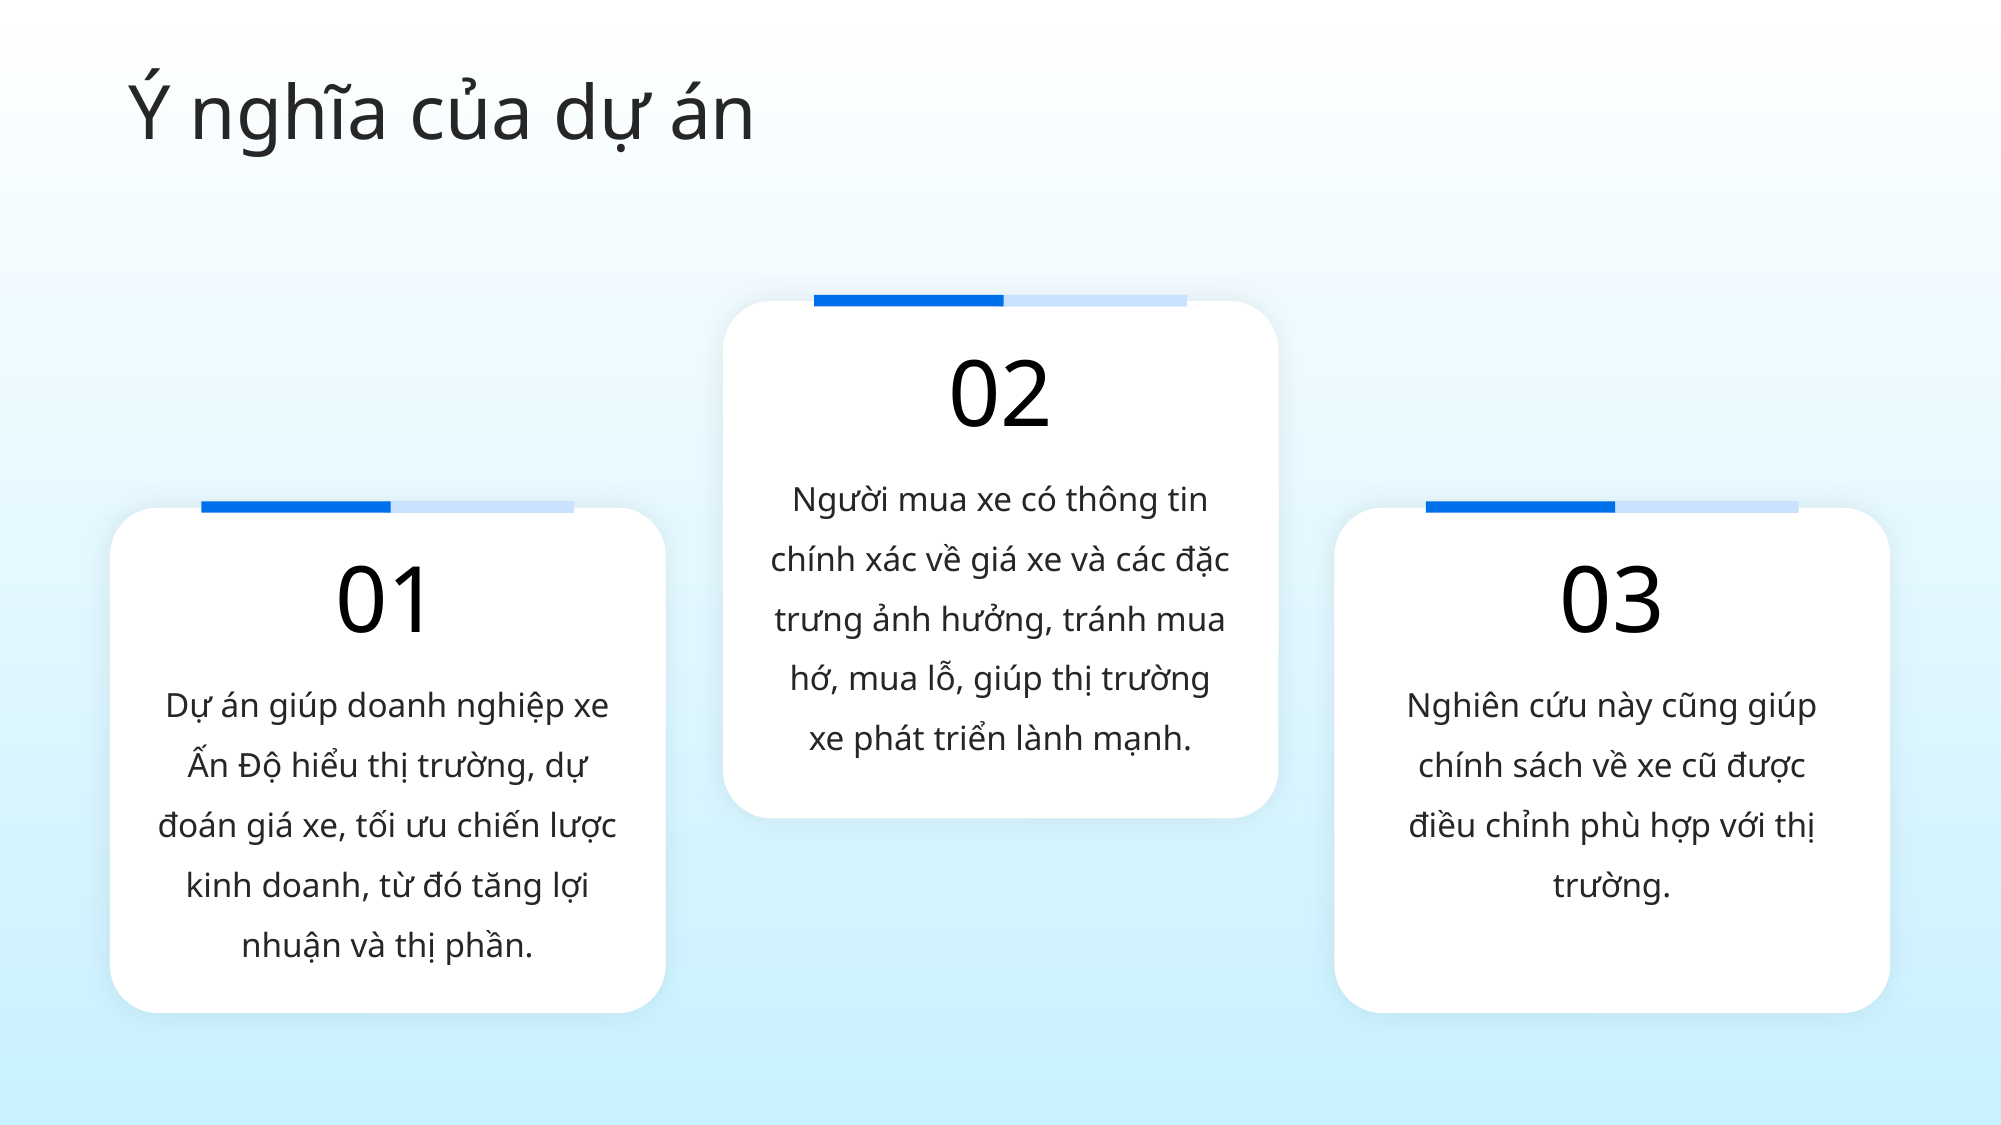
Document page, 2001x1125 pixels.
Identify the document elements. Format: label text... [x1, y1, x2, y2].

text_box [1425, 501, 1799, 513]
text_box [0, 0, 2000, 1125]
text_box 01 [141, 522, 634, 624]
text_box Người mua xe có thông tin chính xác về giá xe và các đặc trưng ảnh hưởng, tránh mua hớ, mua lỗ, giúp thị trường xe phát triển lành mạnh. [754, 450, 1247, 919]
text_box Nghiên cứu này cũng giúp chính sách về xe cũ được điều chỉnh phù hợp với thị trường. [1366, 656, 1859, 919]
text_box [722, 301, 1279, 816]
text_box Ý nghĩa của dự án [128, 66, 1879, 144]
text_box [814, 294, 1188, 307]
text_box [1334, 507, 1891, 1014]
text_box Dự án giúp doanh nghiệp xe Ấn Độ hiểu thị trường, dự đoán giá xe, tối ưu chiến lược kinh doanh, từ đó tăng lợi nhuận và thị phần. [141, 656, 634, 919]
text_box [109, 507, 666, 1014]
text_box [201, 501, 575, 513]
text_box 03 [1366, 522, 1859, 624]
text_box 02 [754, 316, 1247, 418]
